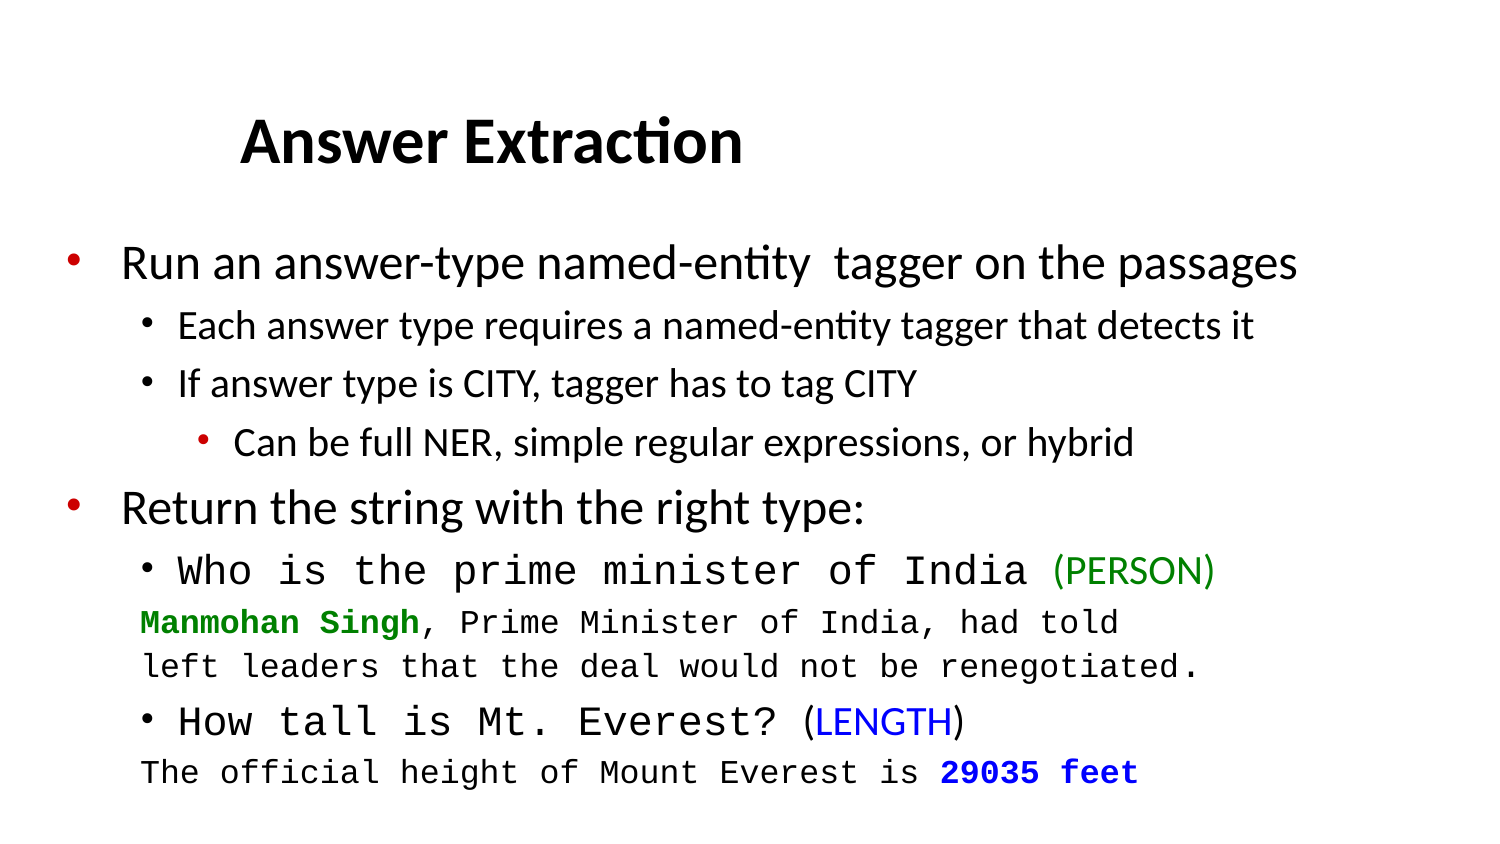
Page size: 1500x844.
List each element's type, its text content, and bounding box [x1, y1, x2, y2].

list Run an answer-type named-entity tagger on the passages Each answer type requires a named-entity tagger that detects it If answer type is CITY, tagger has to tag CITY Can be full NER, simple regular expressions, or hybrid Return the string with the right type: Who is the prime minister of India (PERSON) Manmohan Singh, Prime Minister of India, had told left leaders that the deal would not be renegotiated. How tall is Mt. Everest? (LENGTH) The official height of Mount Everest is 29035 feet [50, 221, 1450, 769]
title Answer Extraction [225, 62, 1450, 185]
